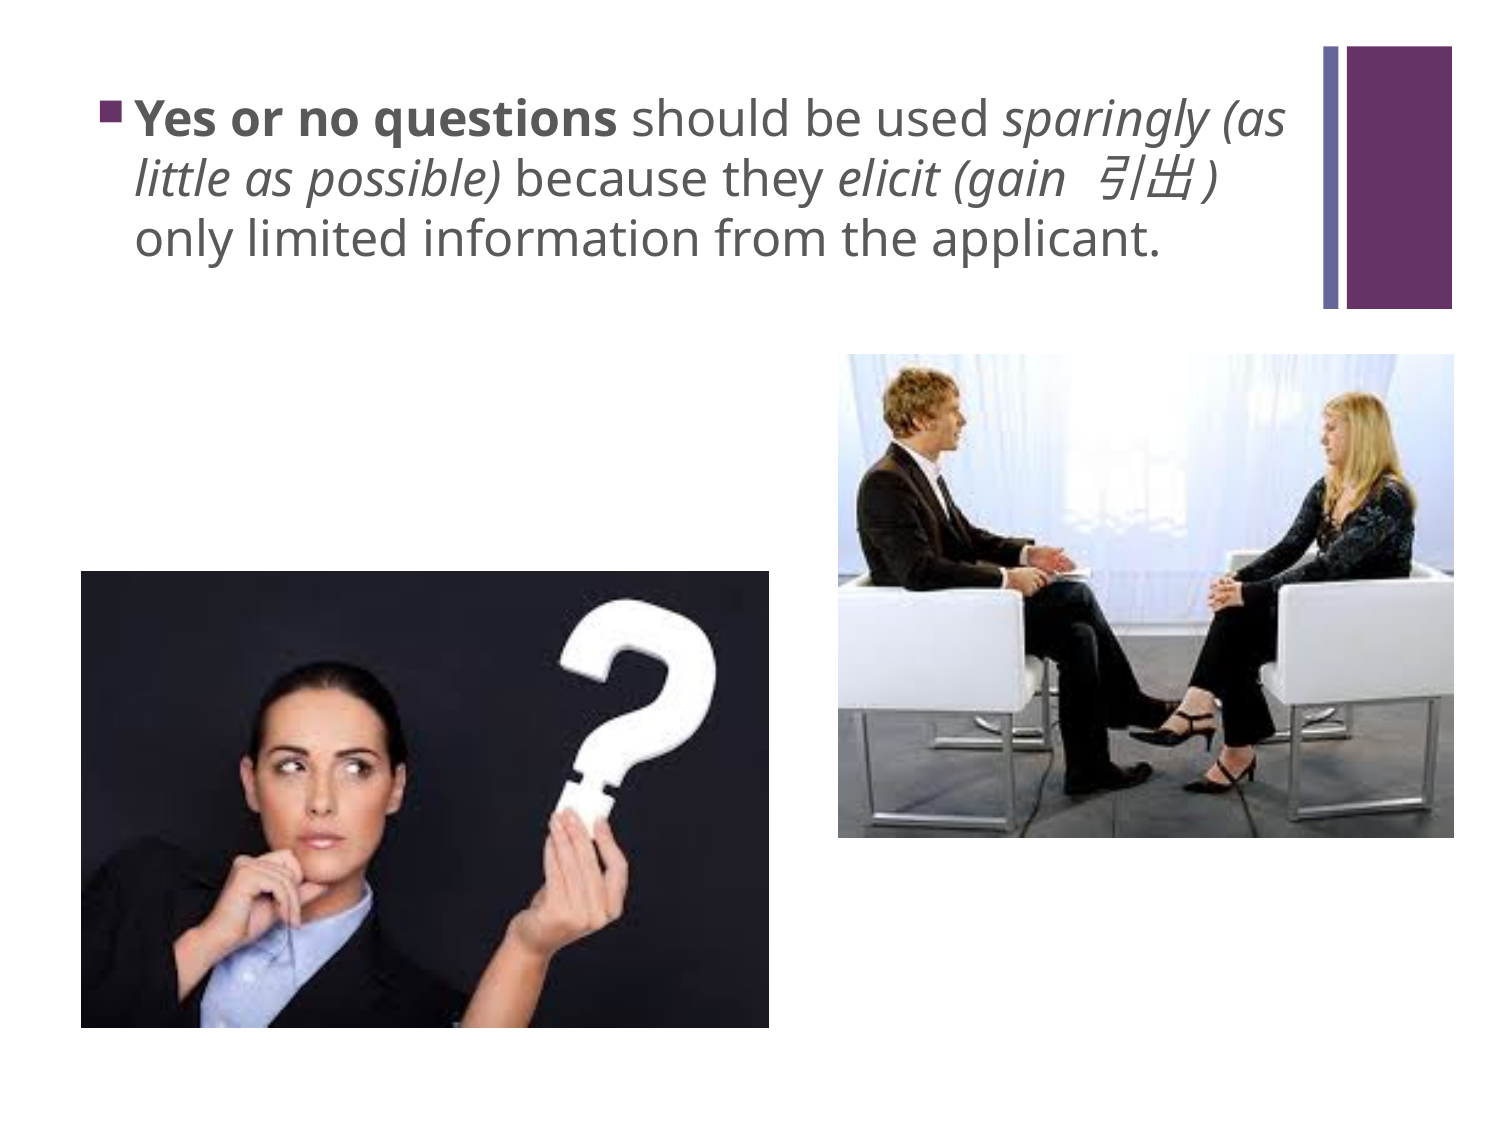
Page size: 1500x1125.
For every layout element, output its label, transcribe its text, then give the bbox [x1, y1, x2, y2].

picture [838, 353, 1454, 839]
picture [81, 570, 769, 1029]
list Yes or no questions should be used sparingly (as little as possible) because they elicit (gain 引出) only limited information from the applicant. [81, 79, 1322, 1005]
